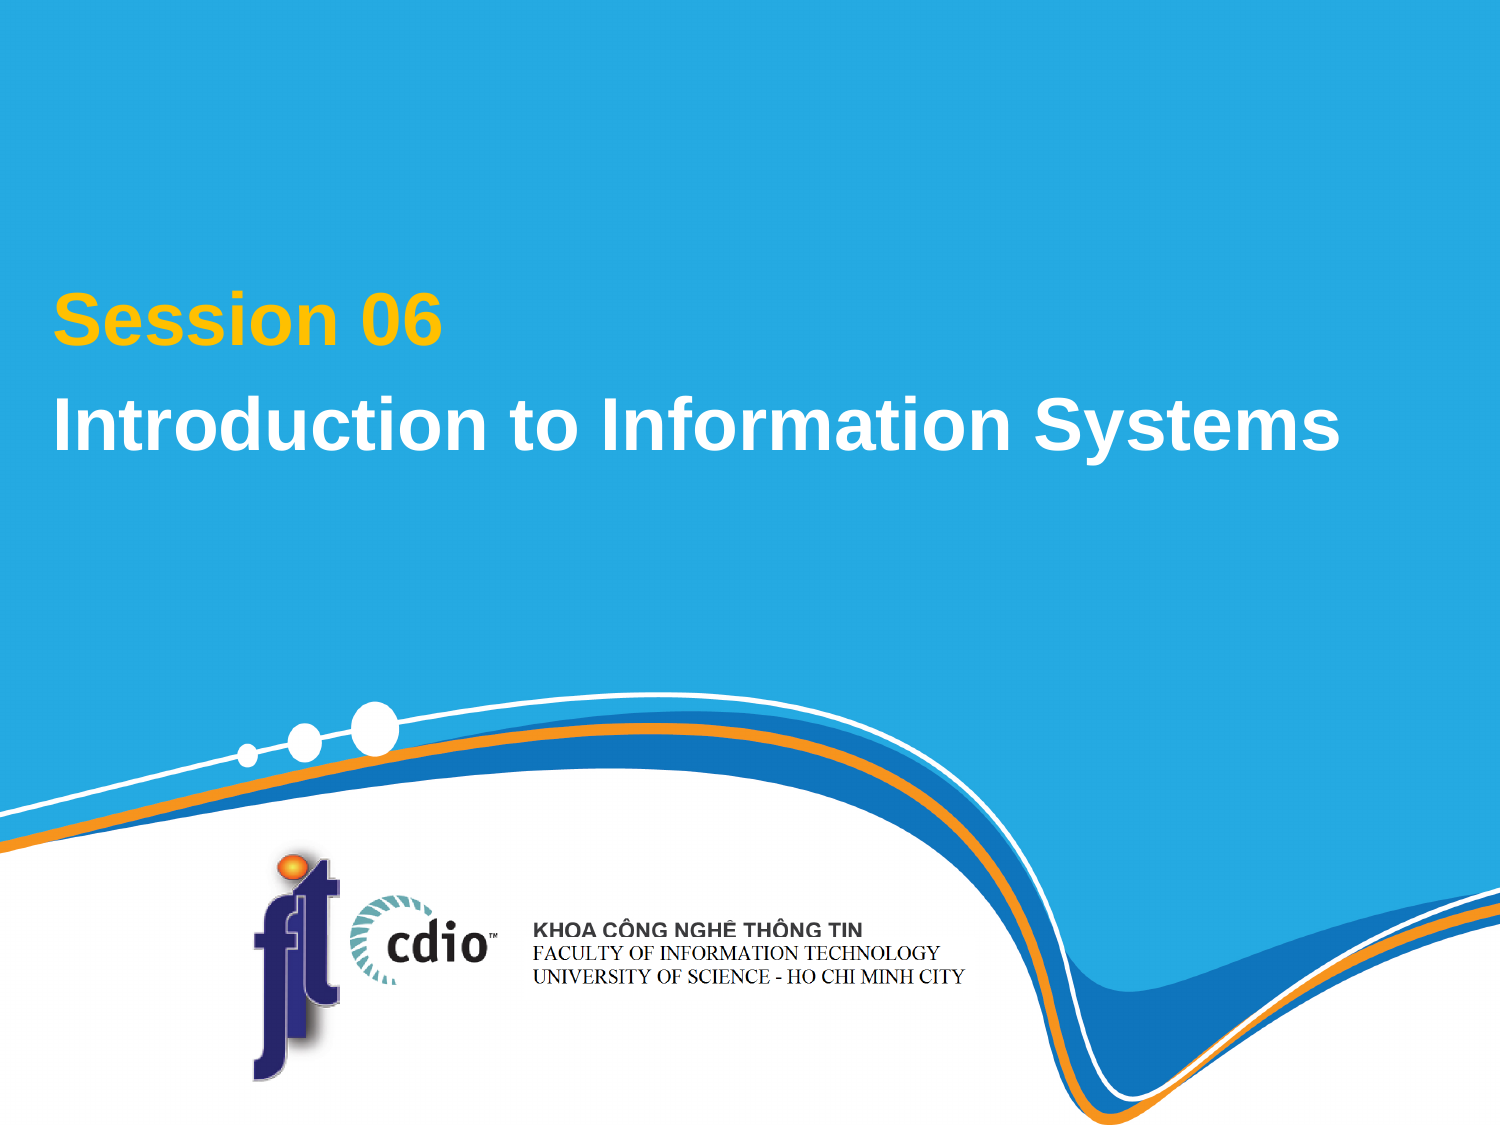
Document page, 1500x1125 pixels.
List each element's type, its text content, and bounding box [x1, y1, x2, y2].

picture [0, 0, 1500, 1125]
subtitle Session 06 Introduction to Information Systems [37, 262, 1500, 432]
